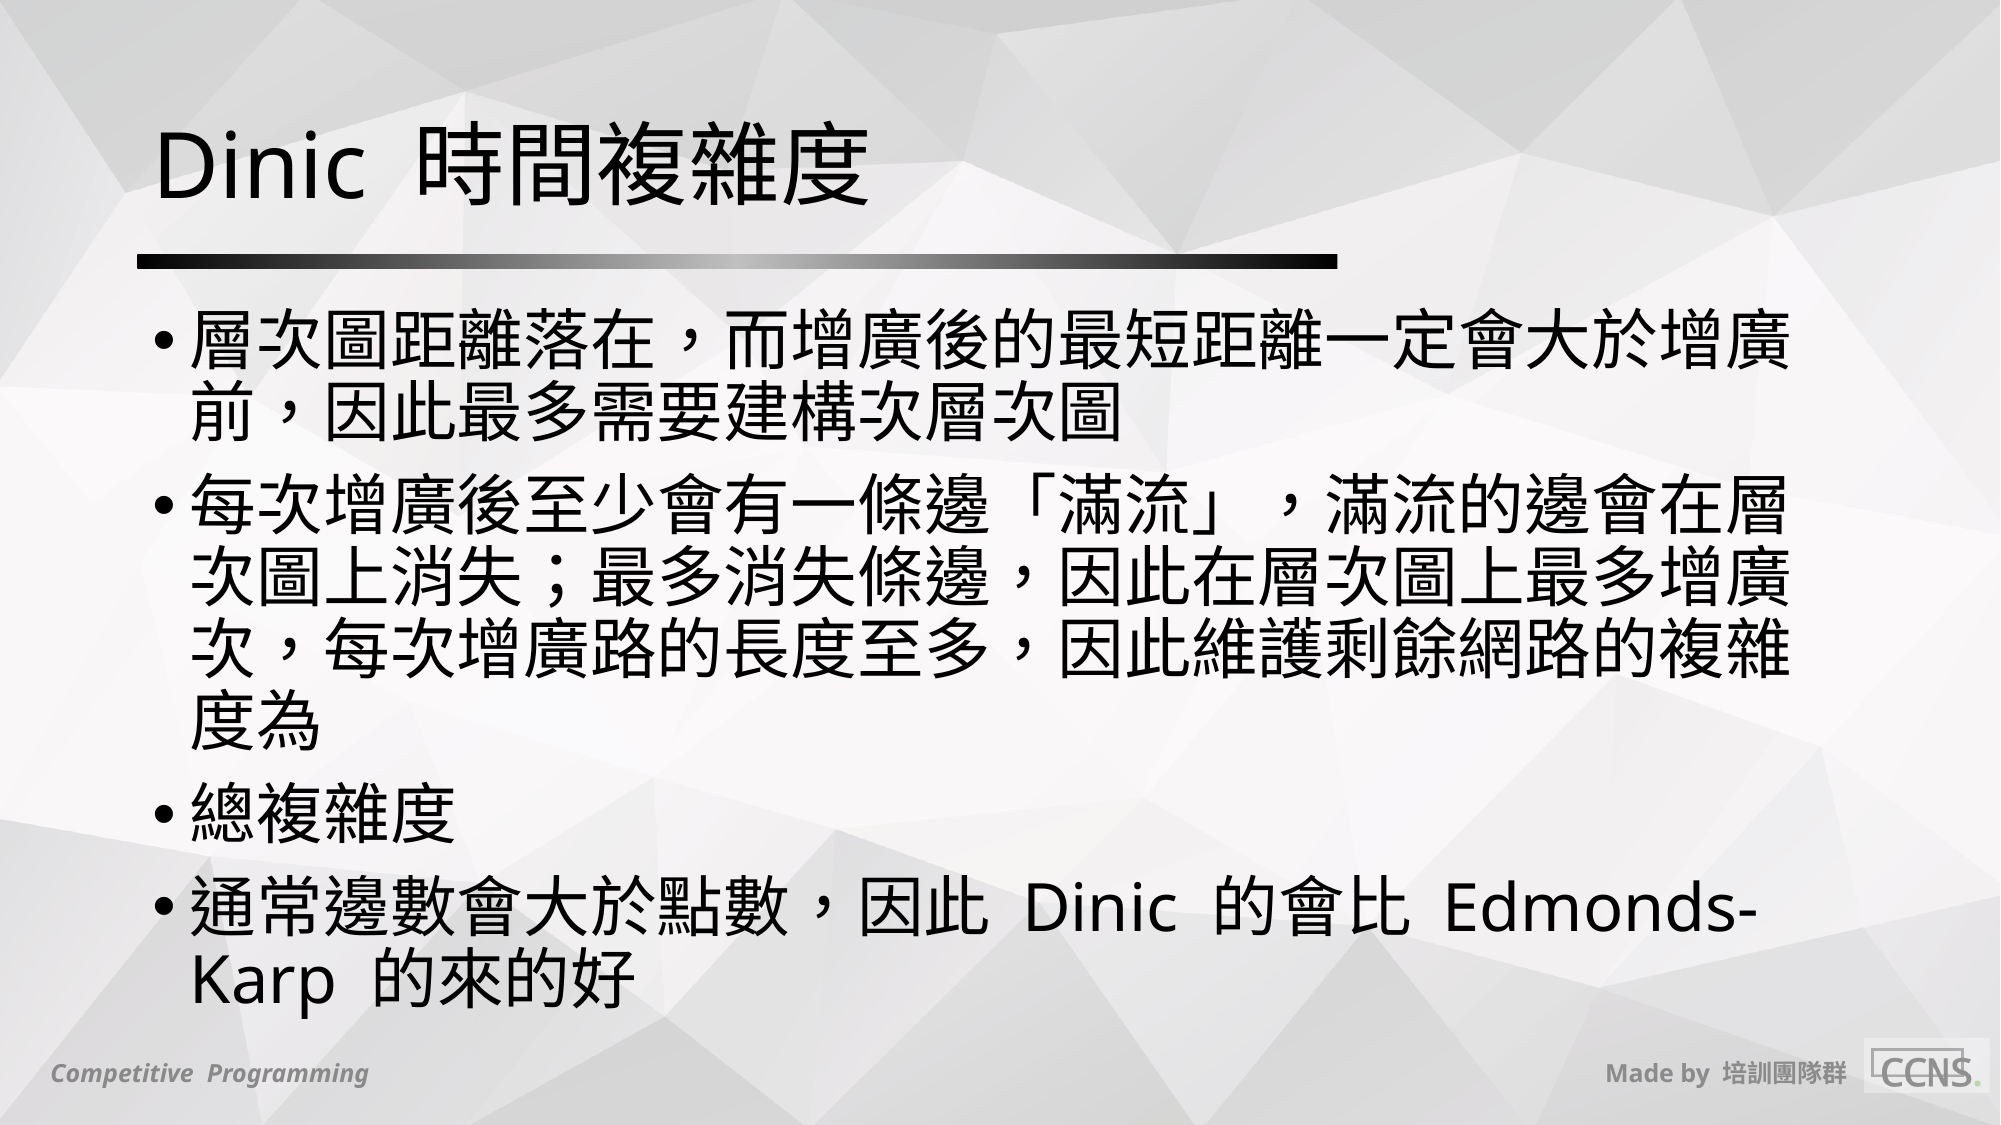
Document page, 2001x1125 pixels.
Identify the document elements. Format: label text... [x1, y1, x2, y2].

title Dinic 時間複雜度 [137, 59, 1863, 278]
picture [0, 0, 2000, 1125]
